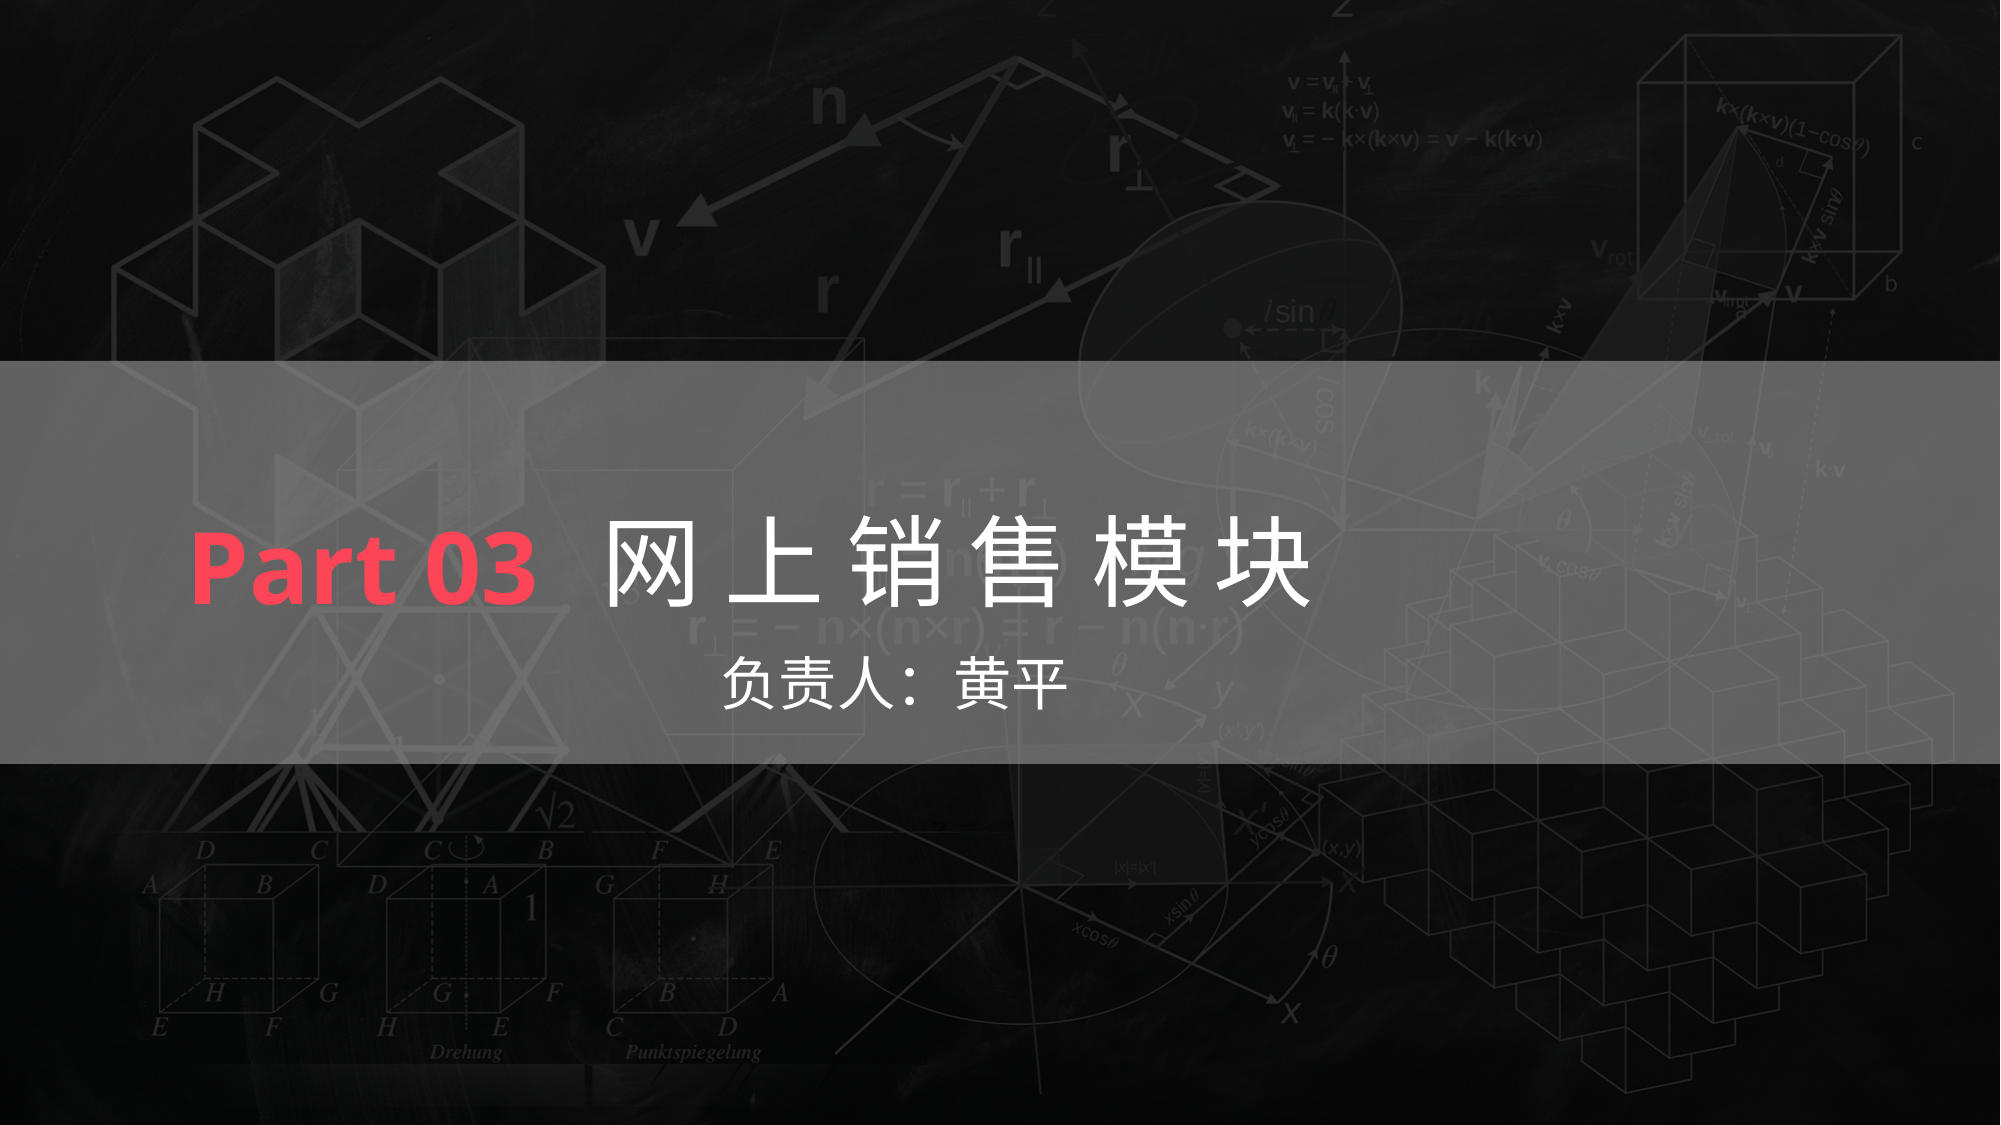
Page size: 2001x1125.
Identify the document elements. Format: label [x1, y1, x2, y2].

picture [0, 0, 2000, 1125]
text_box [171, 491, 1944, 634]
